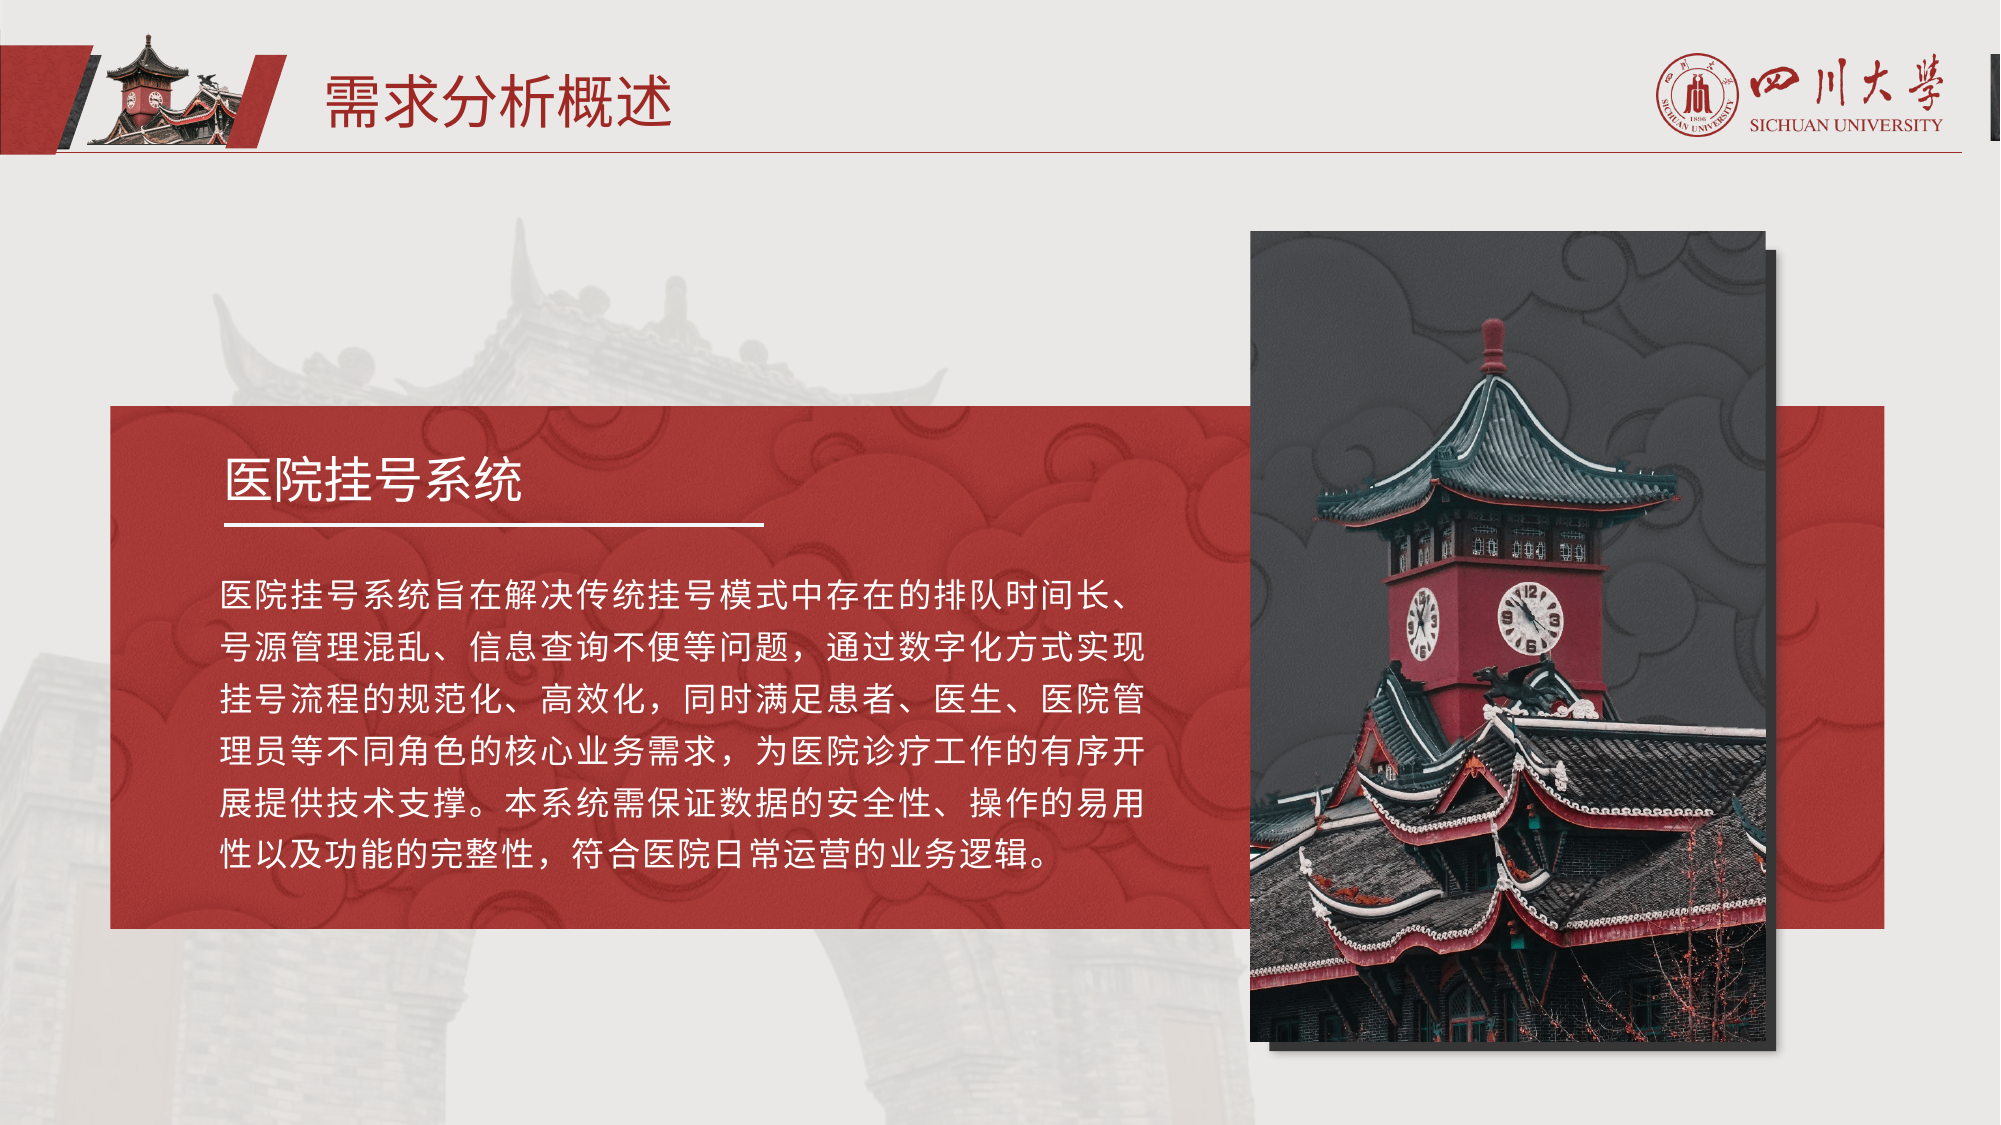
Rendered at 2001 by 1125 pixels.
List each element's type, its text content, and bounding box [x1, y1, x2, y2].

text_box [109, 406, 1250, 929]
text_box [1787, 406, 1885, 929]
text_box 医院挂号系统 [208, 433, 707, 524]
picture [1250, 231, 1766, 1042]
text_box [1268, 249, 1777, 1052]
text_box 医院挂号系统旨在解决传统挂号模式中存在的排队时间长、号源管理混乱、信息查询不便等问题，通过数字化方式实现挂号流程的规范化、高效化，同时满足患者、医生、医院管理员等不同角色的核心业务需求，为医院诊疗工作的有序开展提供技术支撑。本系统需保证数据的安全性、操作的易用性以及功能的完整性，符合医院日常运营的业务逻辑。 [189, 532, 1179, 826]
text_box 需求分析概述 [309, 57, 876, 143]
